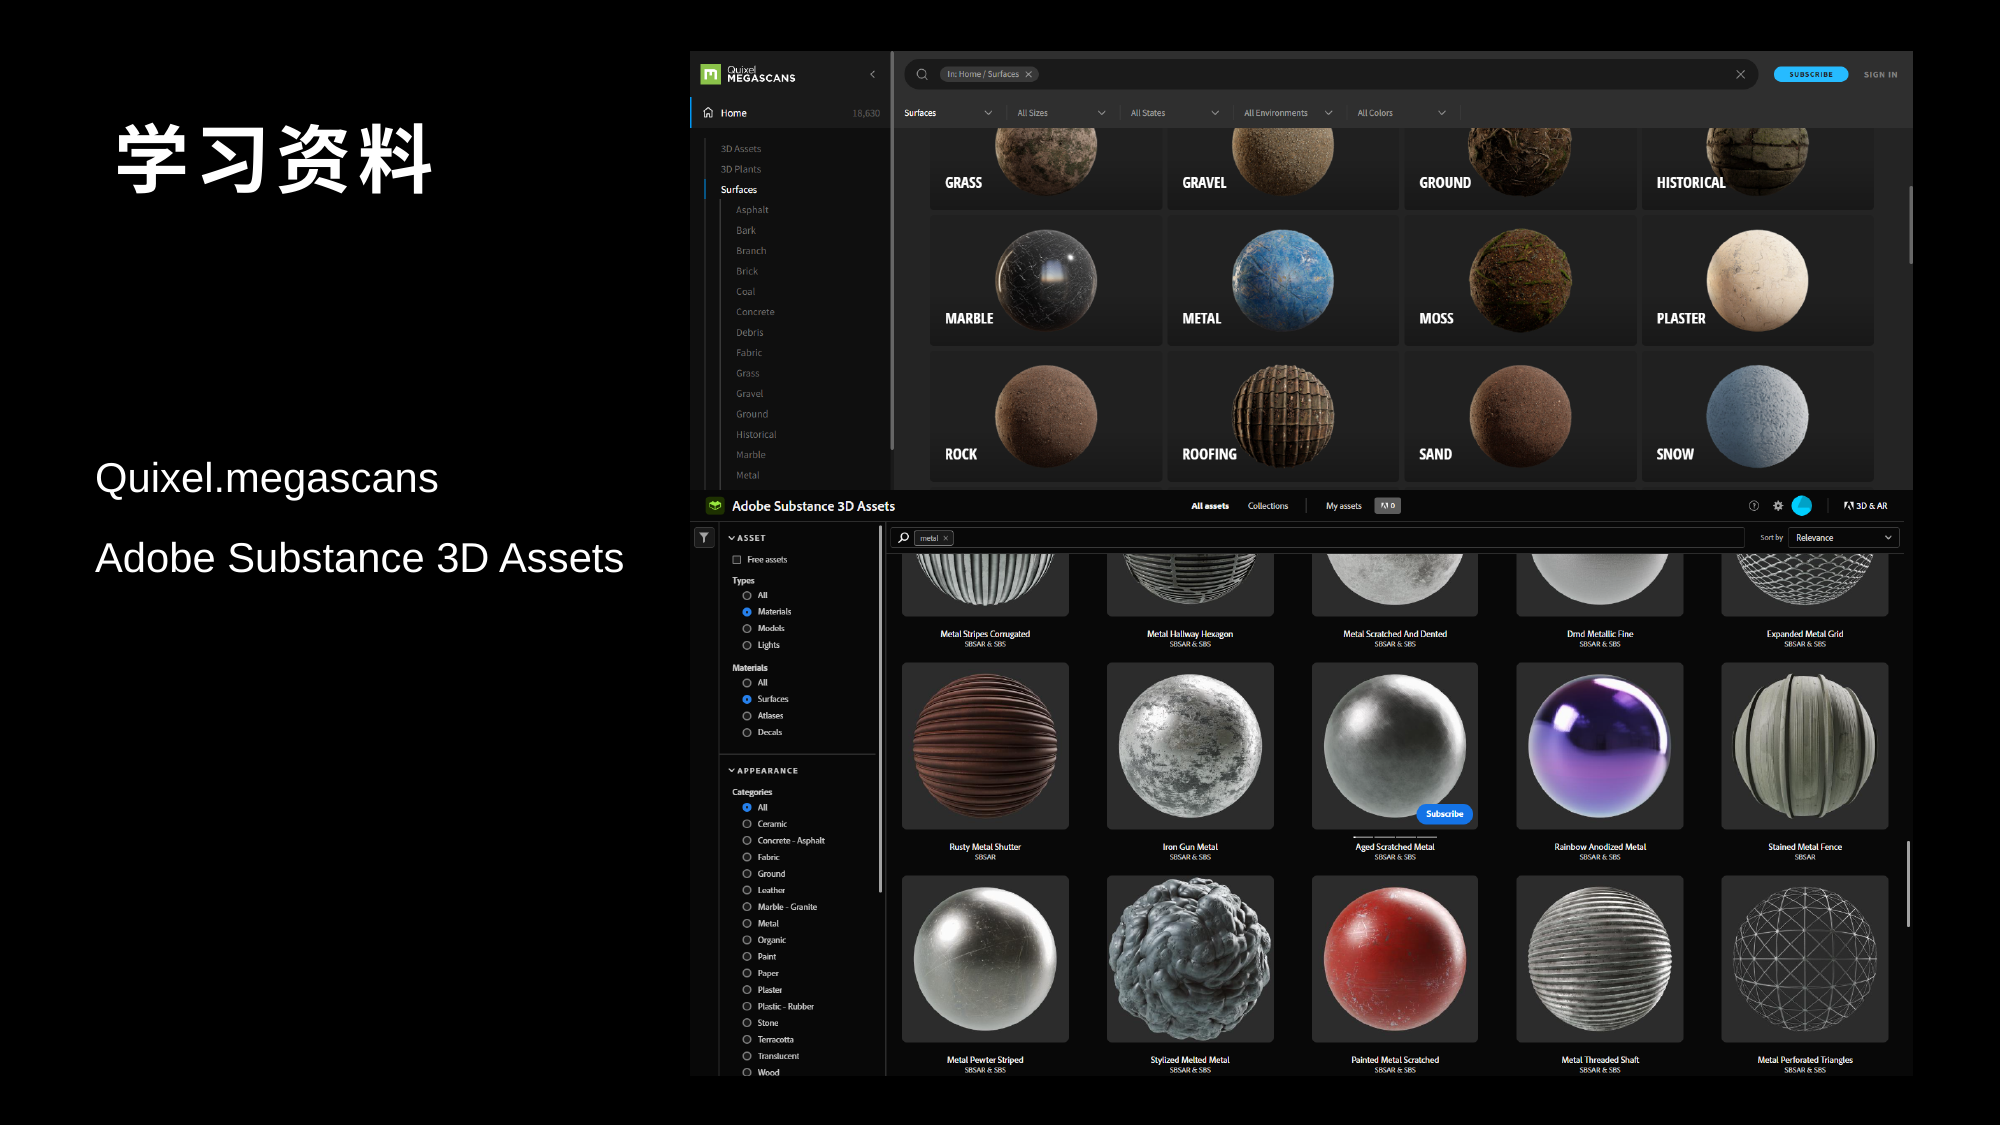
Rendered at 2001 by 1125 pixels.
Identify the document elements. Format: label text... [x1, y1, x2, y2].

picture [690, 51, 1913, 1076]
title 学习资料 [99, 99, 690, 216]
text_box Quixel.megascans Adobe Substance 3D Assets [80, 413, 673, 637]
